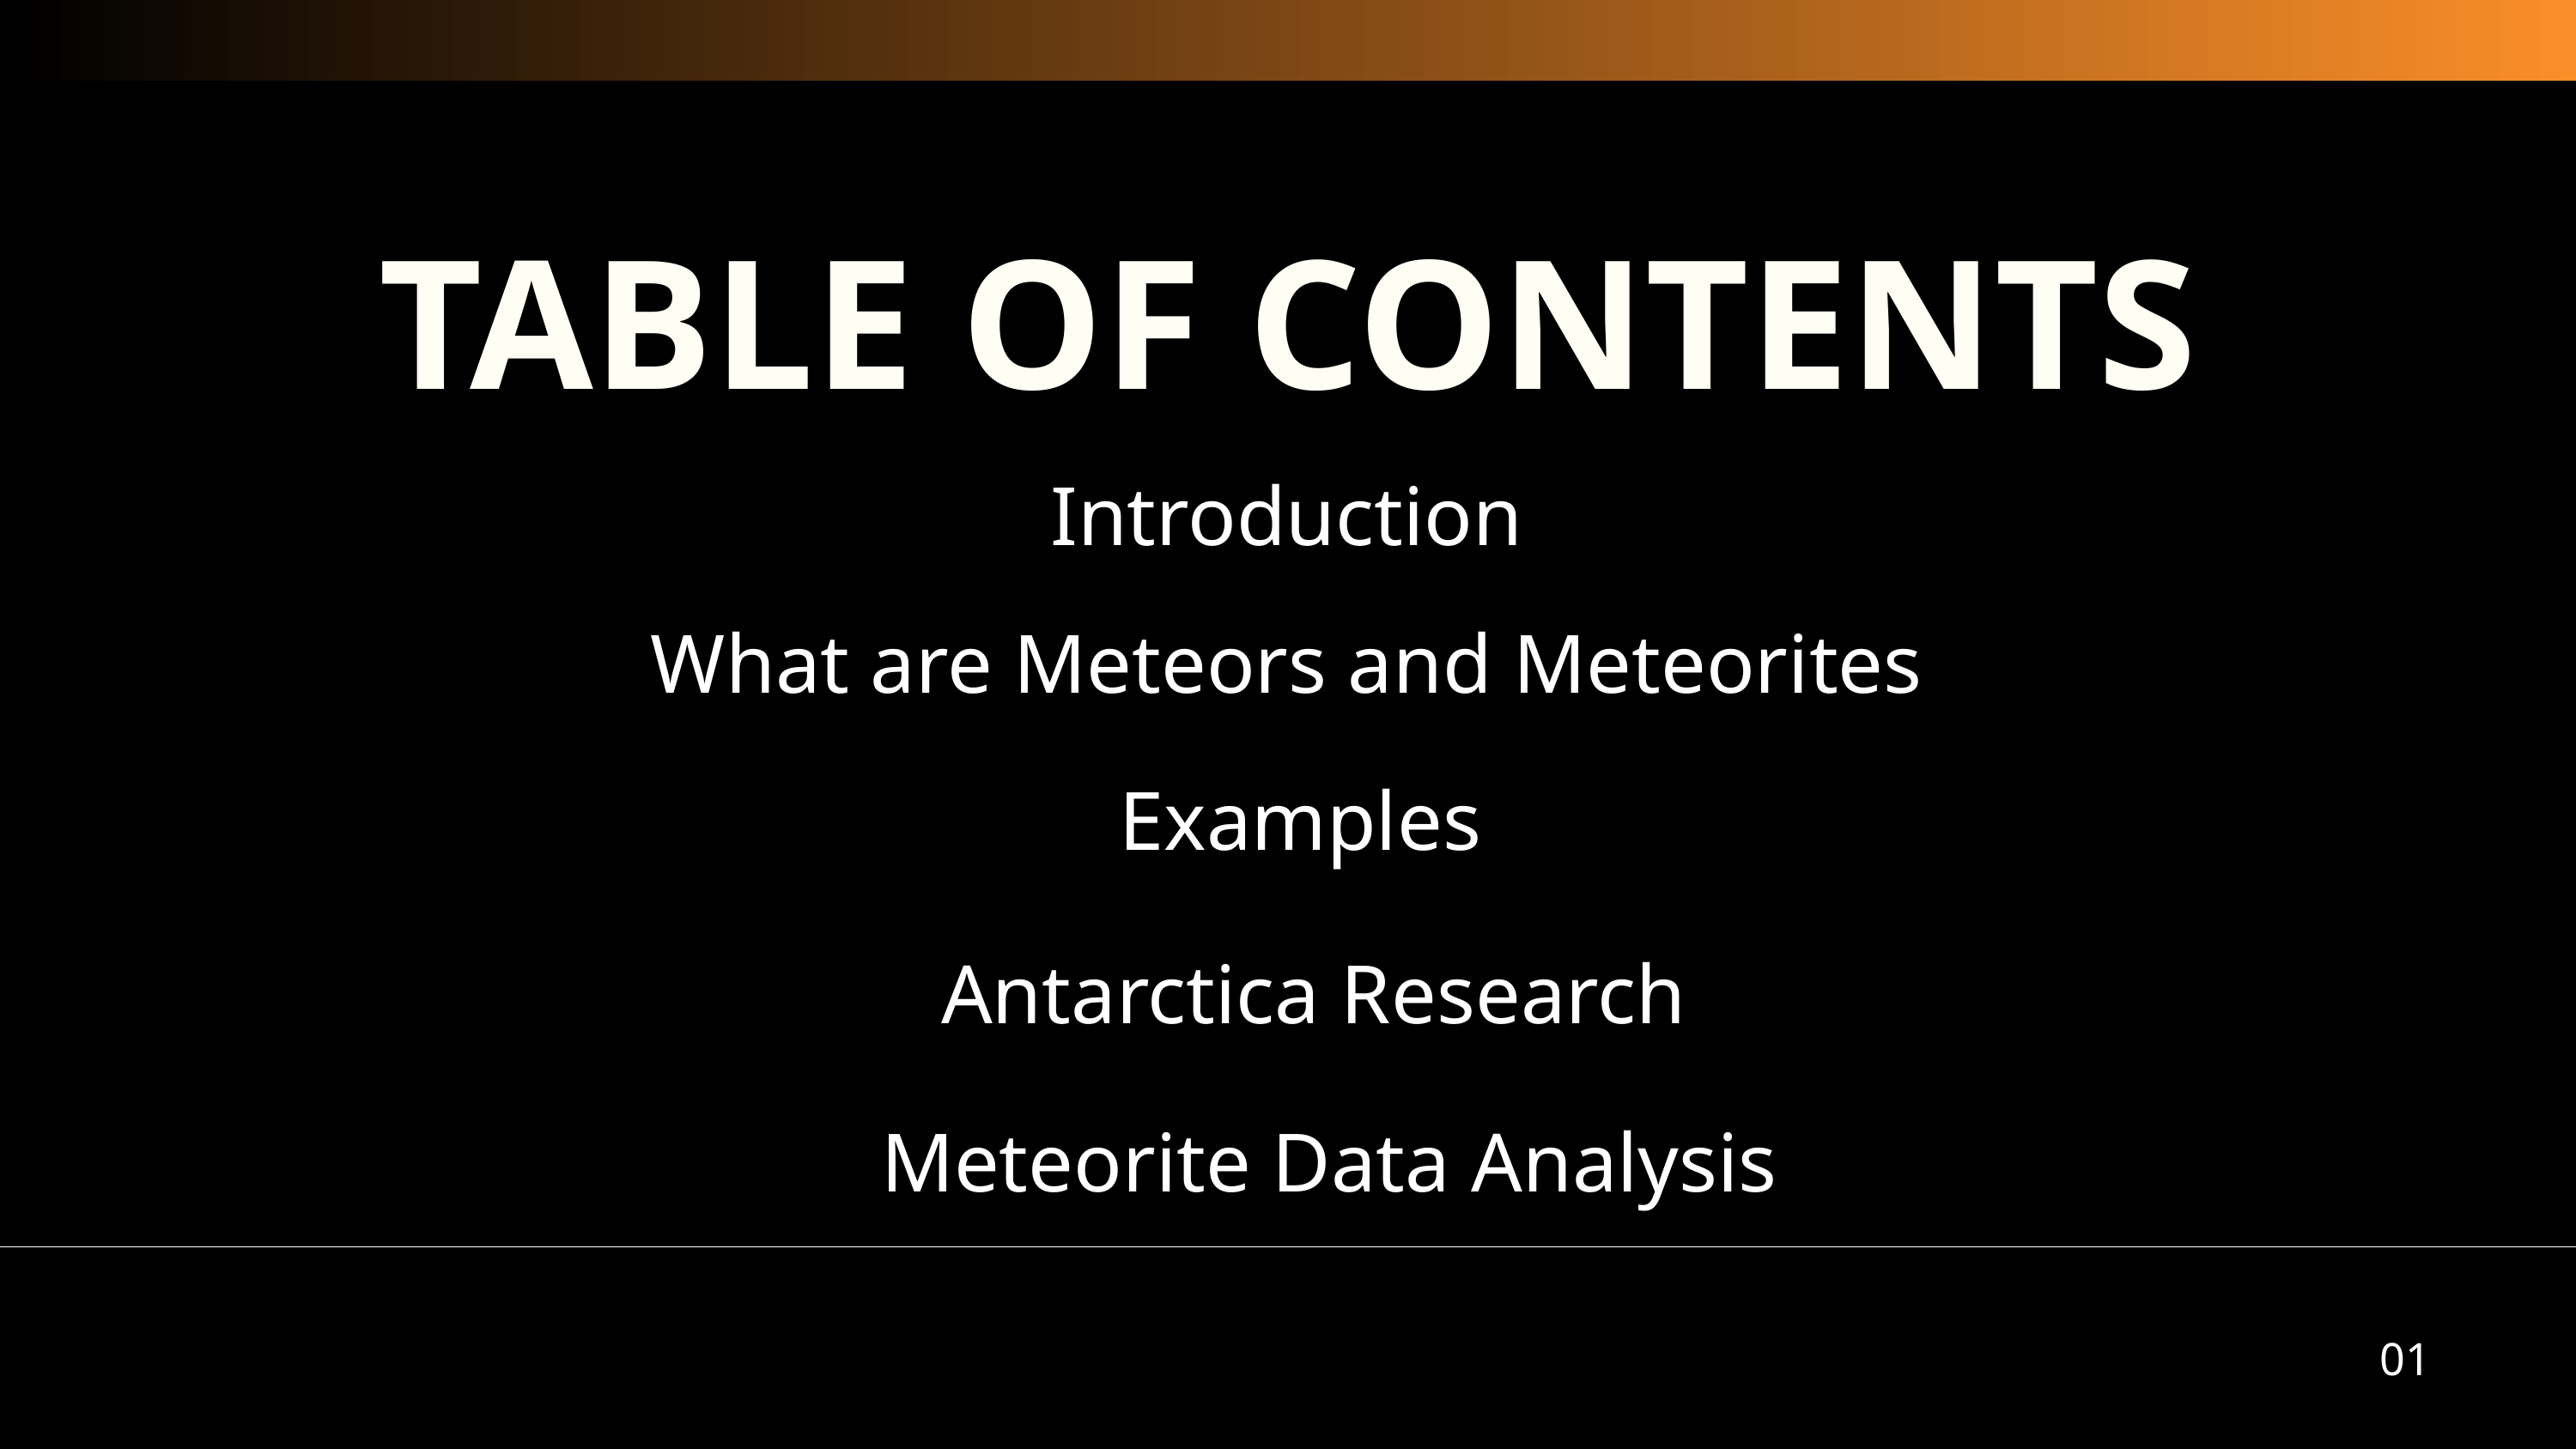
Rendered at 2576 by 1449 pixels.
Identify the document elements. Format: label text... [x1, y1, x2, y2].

text_box Antarctica Research [853, 924, 1774, 1040]
text_box Examples [840, 750, 1761, 867]
text_box What are Meteors and Meteorites [627, 593, 1947, 710]
text_box Introduction [826, 445, 1747, 561]
text_box Meteorite Data Analysis [869, 1091, 1790, 1208]
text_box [0, 0, 2576, 82]
text_box 01 [1810, 1320, 2432, 1385]
text_box TABLE OF CONTENTS [144, 221, 2432, 432]
